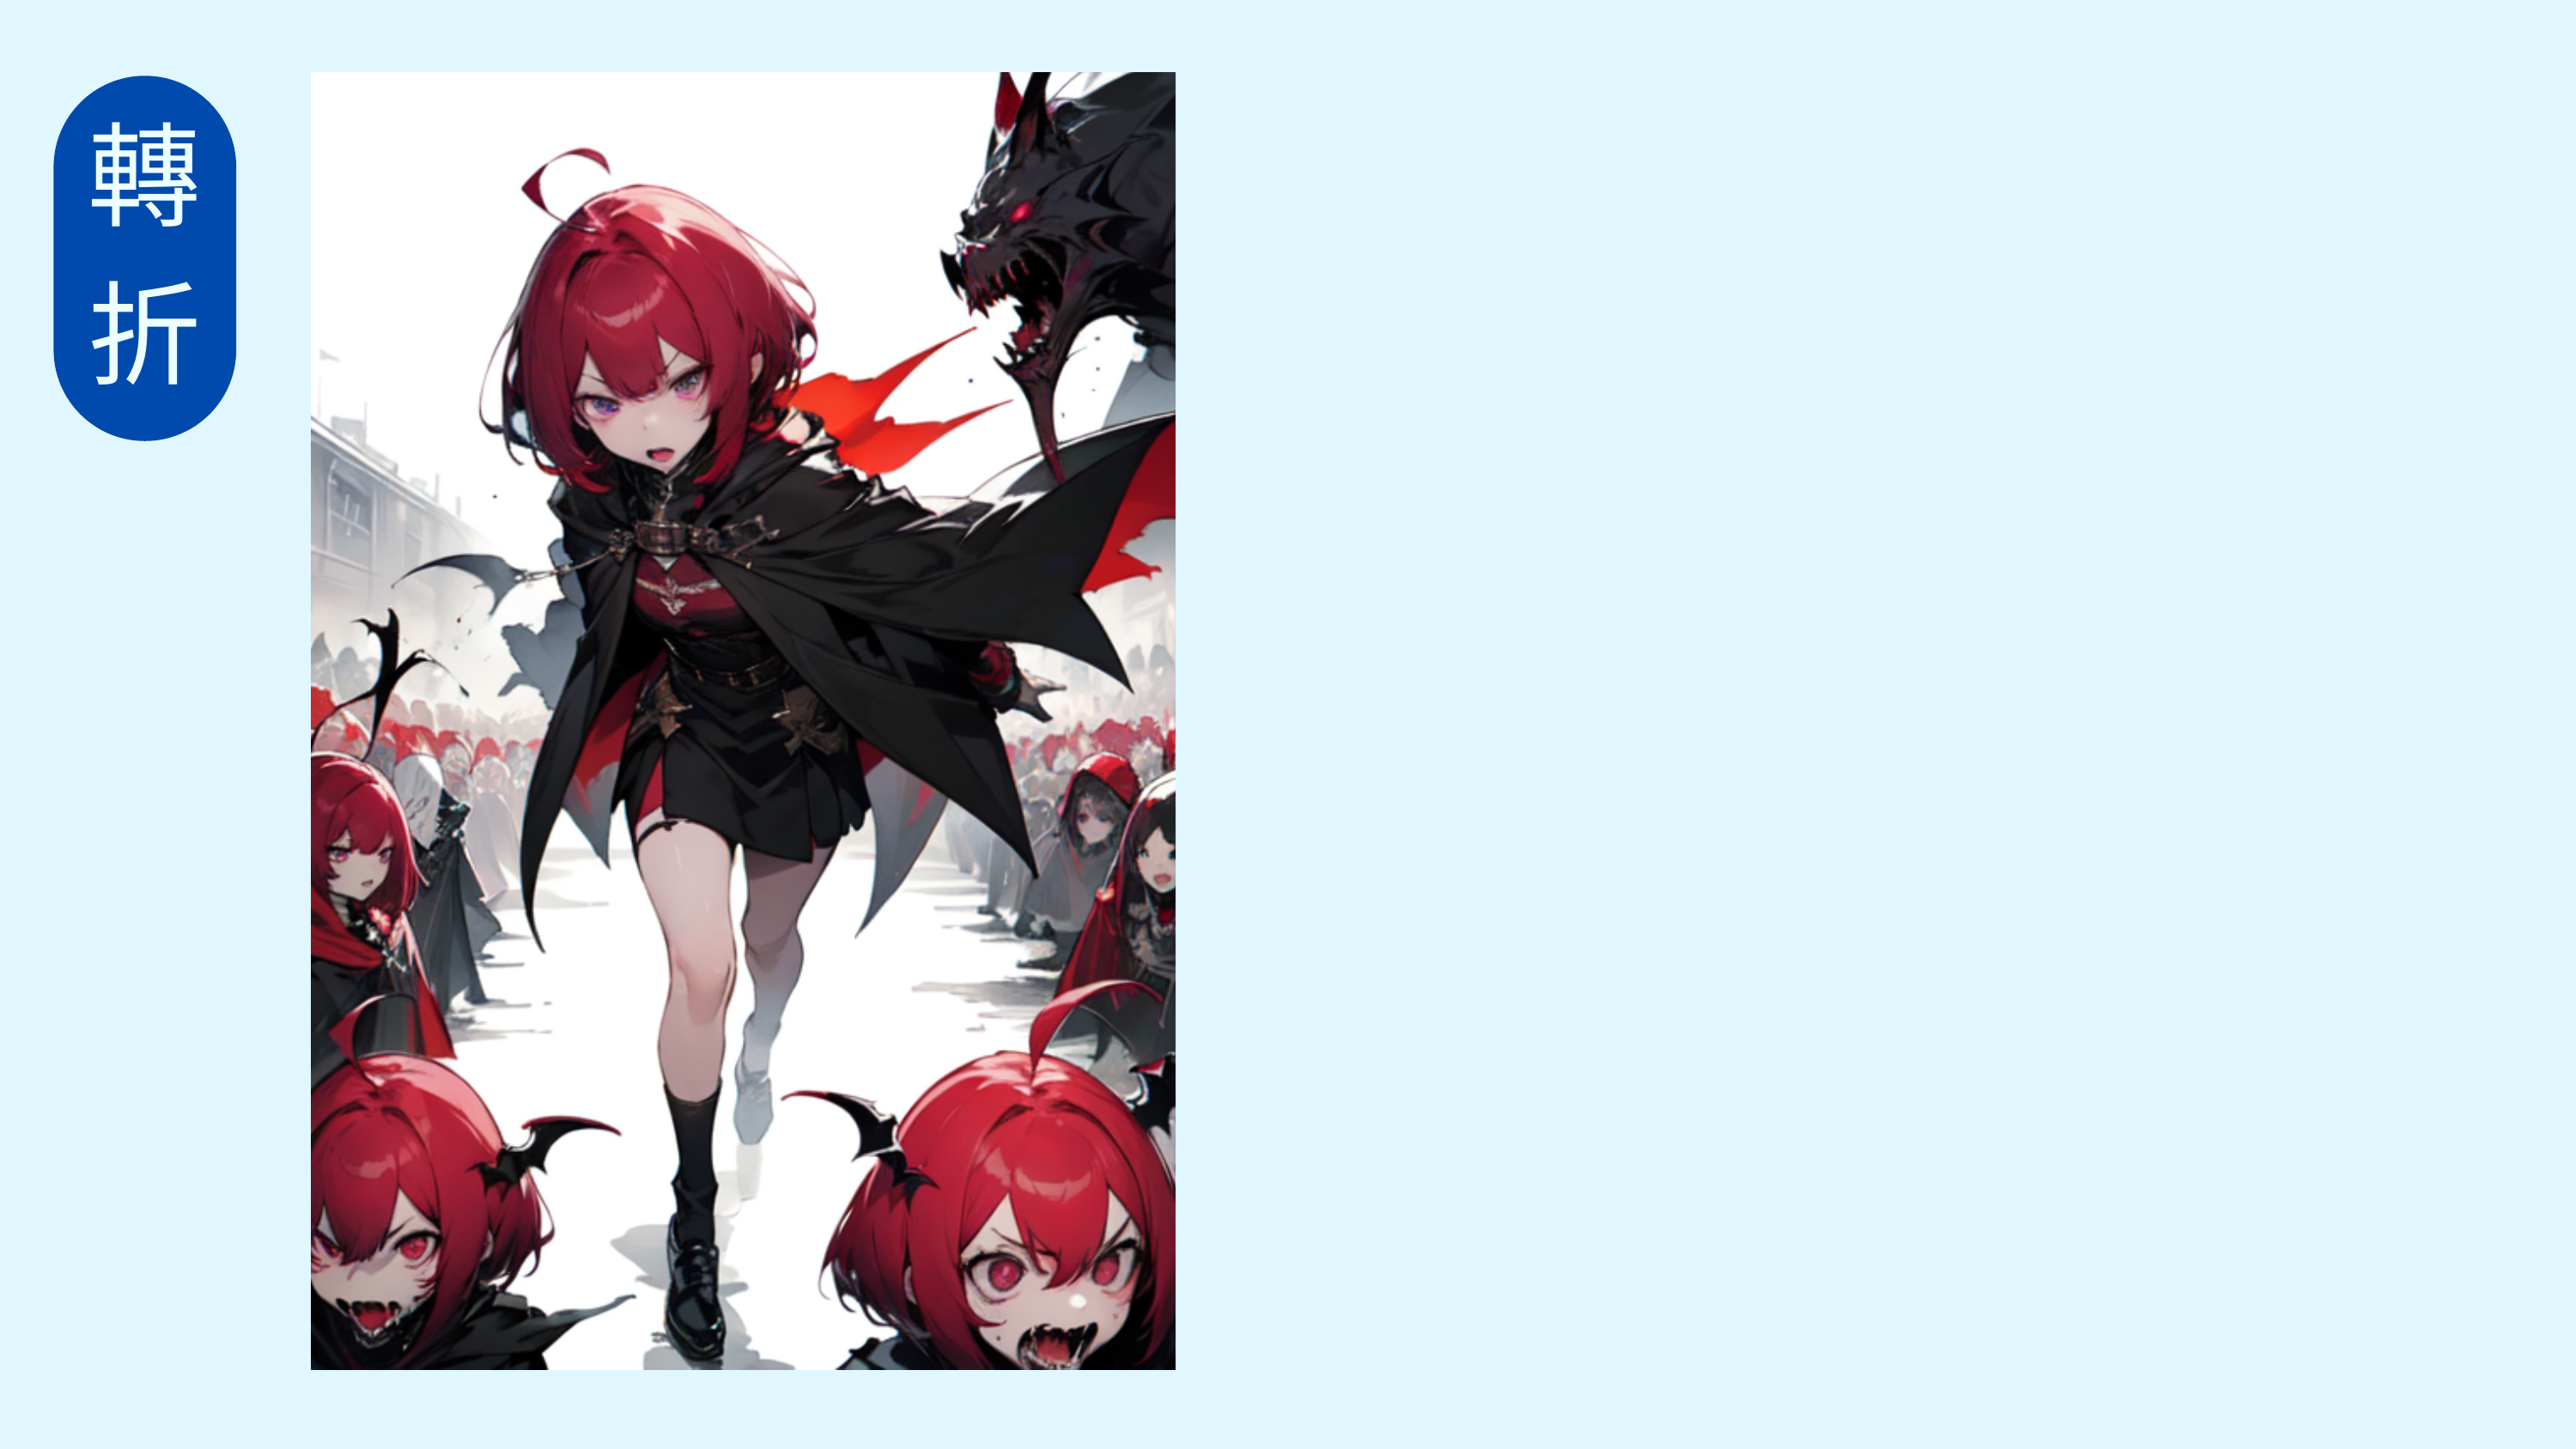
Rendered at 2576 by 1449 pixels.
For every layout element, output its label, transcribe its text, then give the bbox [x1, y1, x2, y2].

text_box 轉 折 [76, 356, 213, 399]
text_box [0, 167, 328, 350]
text_box [310, 72, 1176, 1370]
text_box 轉 折 [76, 82, 213, 166]
